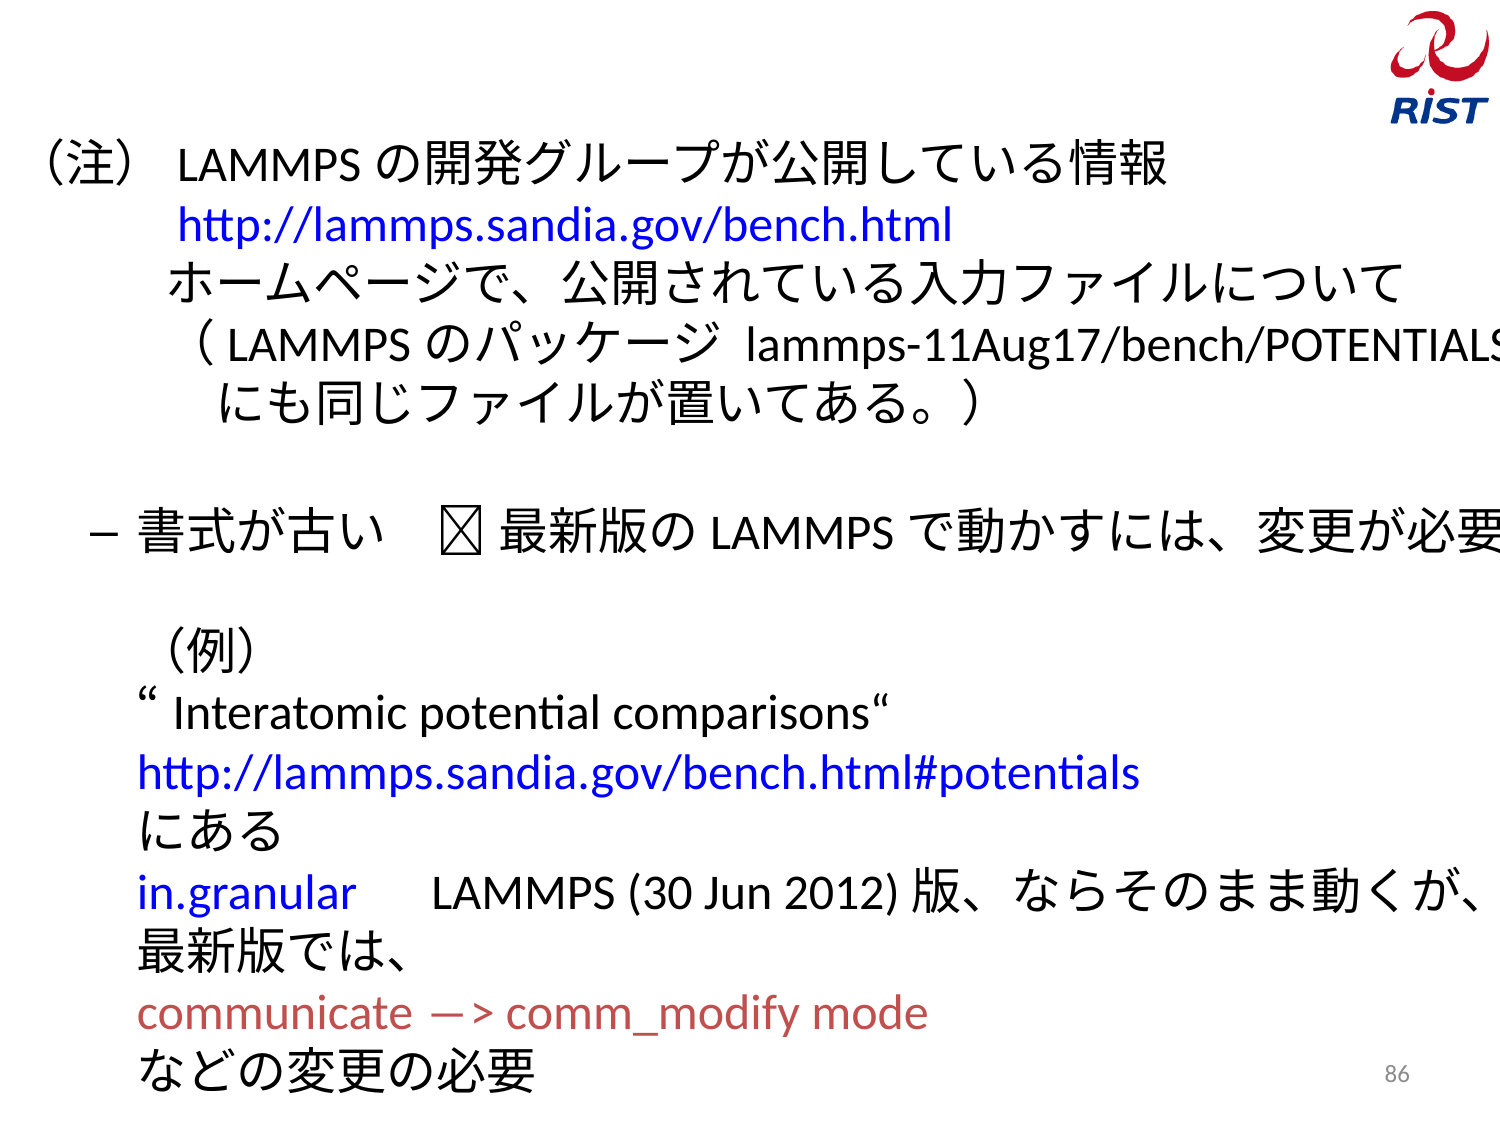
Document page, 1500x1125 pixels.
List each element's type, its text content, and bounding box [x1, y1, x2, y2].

slide_number 86 [1074, 1042, 1425, 1103]
picture [1379, 0, 1500, 124]
list （注）LAMMPSの開発グループが公開している情報 http://lammps.sandia.gov/bench.html ホームページで、公開されている入力ファイルについて （LAMMPSのパッケージ lammps-11Aug17/bench/POTENTIALS にも同じファイルが置いてある。） 書式が古い  最新版のLAMMPSで動かすには、変更が必要 （例） “Interatomic potential comparisons“ http://lammps.sandia.gov/bench.html#potentials にある in.granular LAMMPS (30 Jun 2012)版、ならそのまま動くが、 最新版では、 communicate ―> comm_modify mode などの変更の必要 [0, 124, 1500, 1125]
